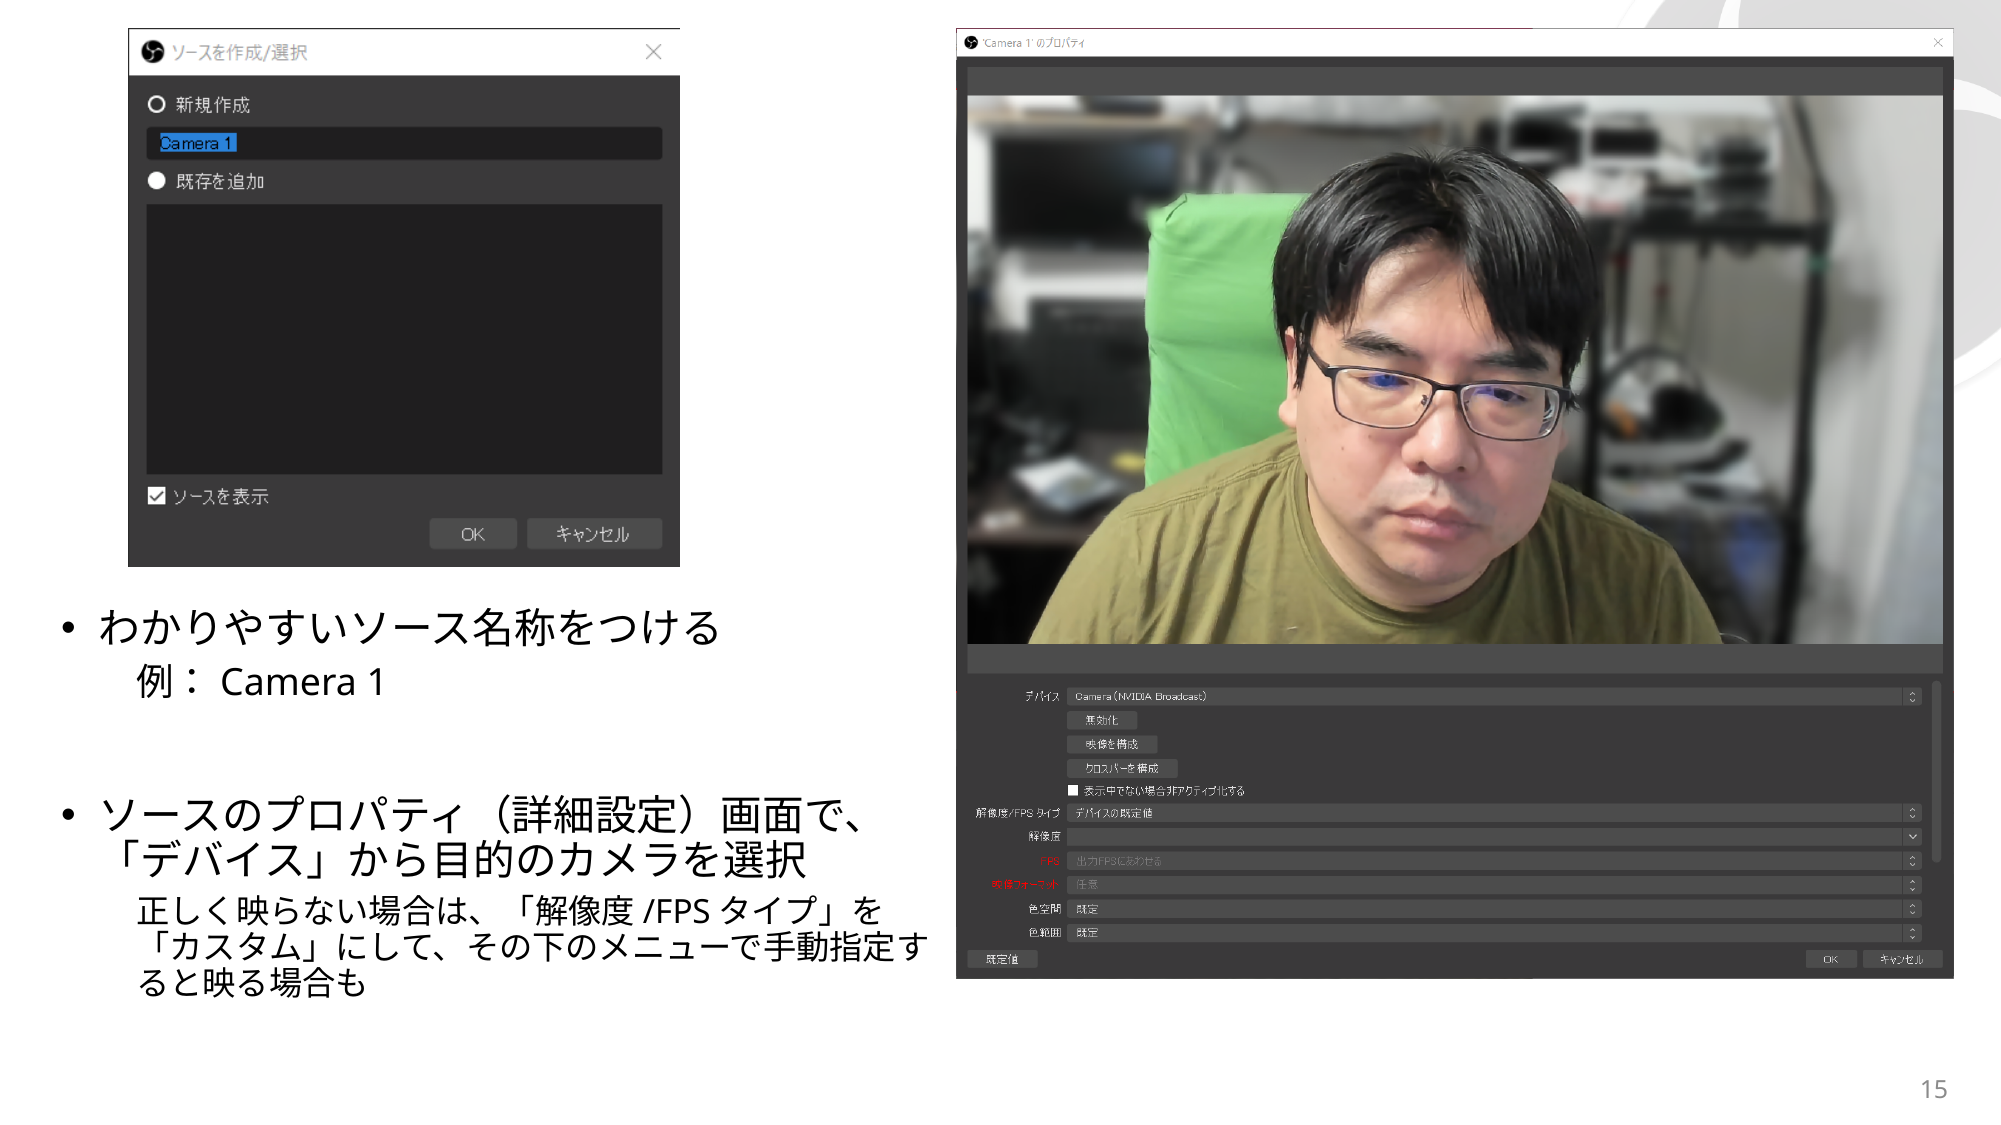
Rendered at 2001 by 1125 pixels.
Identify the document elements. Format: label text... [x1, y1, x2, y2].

picture [956, 28, 1954, 979]
list わかりやすいソース名称をつける 例：Camera 1 ソースのプロパティ（詳細設定）画面で、「デバイス」から目的のカメラを選択 正しく映らない場合は、「解像度/FPSタイプ」を「カスタム」にして、その下のメニューで手動指定すると映る場合も [46, 600, 957, 1097]
picture [128, 28, 680, 567]
slide_number 15 [1513, 1072, 1964, 1110]
